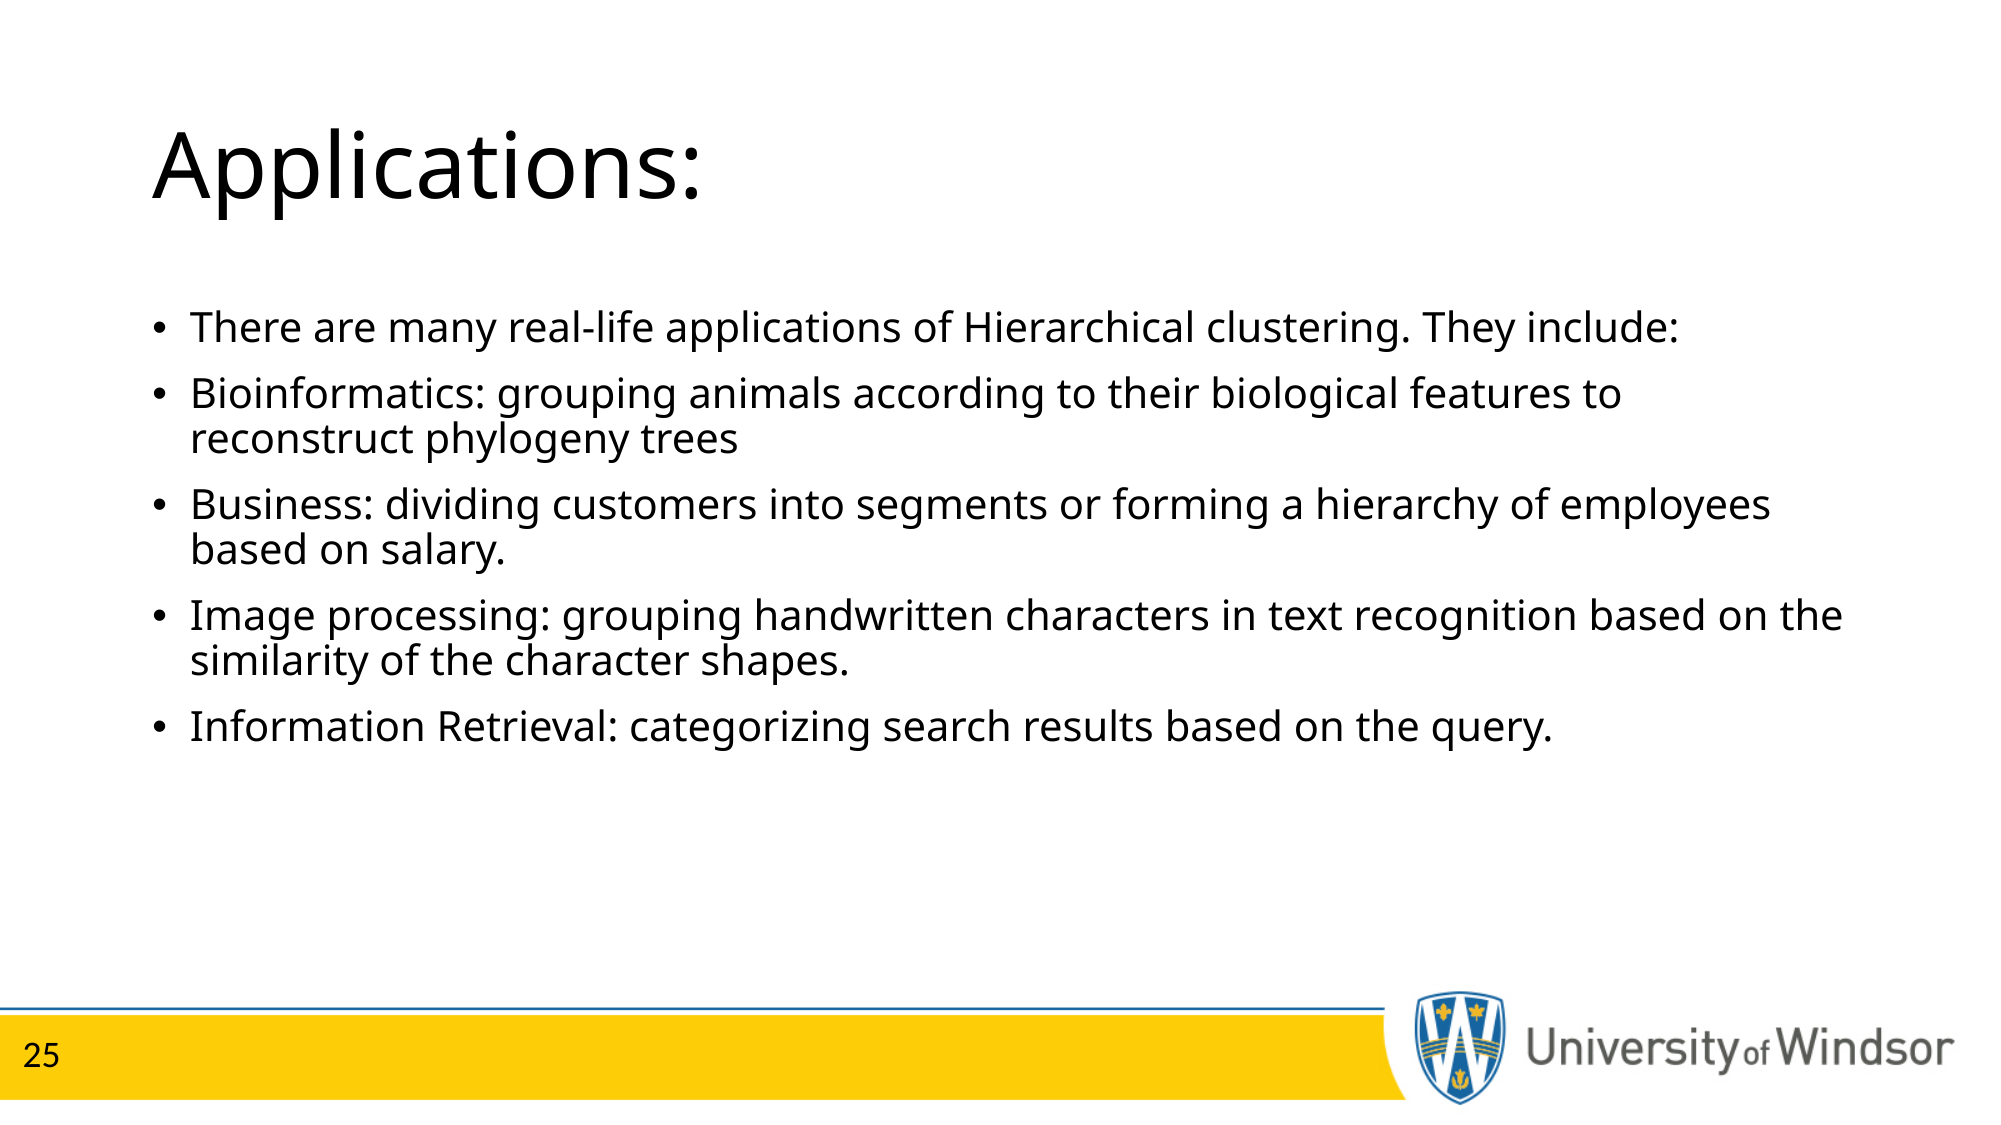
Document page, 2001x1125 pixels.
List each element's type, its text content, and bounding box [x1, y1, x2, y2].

list There are many real-life applications of Hierarchical clustering. They include: Bioinformatics: grouping animals according to their biological features to reconstruct phylogeny trees Business: dividing customers into segments or forming a hierarchy of employees based on salary. Image processing: grouping handwritten characters in text recognition based on the similarity of the character shapes. Information Retrieval: categorizing search results based on the query. [137, 299, 1863, 1014]
picture [0, 974, 2000, 1125]
title Applications: [137, 59, 1863, 278]
slide_number 25 [8, 1023, 458, 1083]
